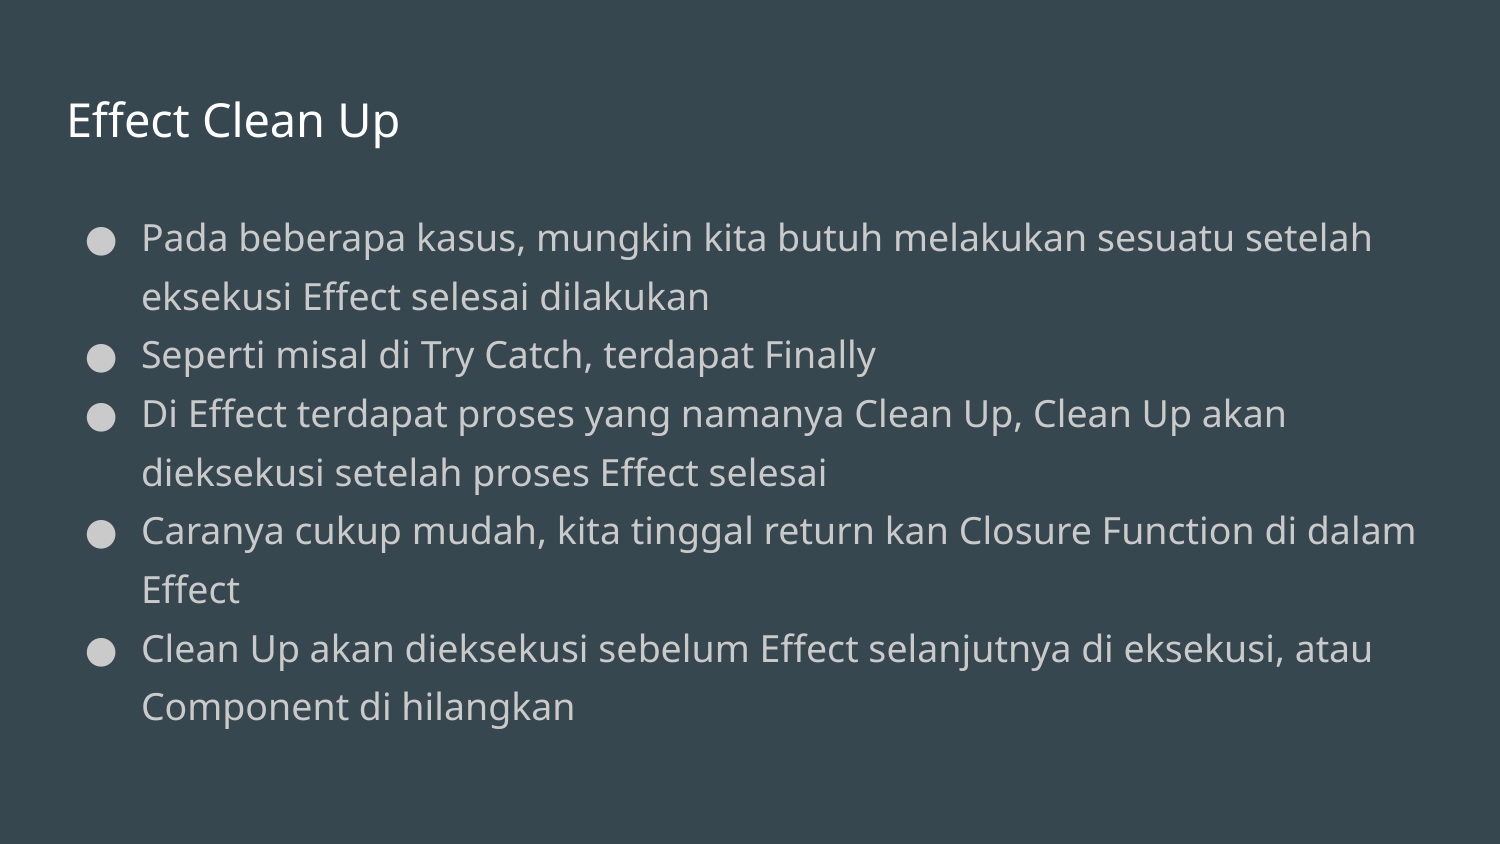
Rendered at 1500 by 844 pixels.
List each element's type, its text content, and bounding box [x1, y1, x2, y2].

list Pada beberapa kasus, mungkin kita butuh melakukan sesuatu setelah eksekusi Effect selesai dilakukan Seperti misal di Try Catch, terdapat Finally Di Effect terdapat proses yang namanya Clean Up, Clean Up akan dieksekusi setelah proses Effect selesai Caranya cukup mudah, kita tinggal return kan Closure Function di dalam Effect Clean Up akan dieksekusi sebelum Effect selanjutnya di eksekusi, atau Component di hilangkan [51, 189, 1449, 750]
title Effect Clean Up [51, 72, 1449, 167]
